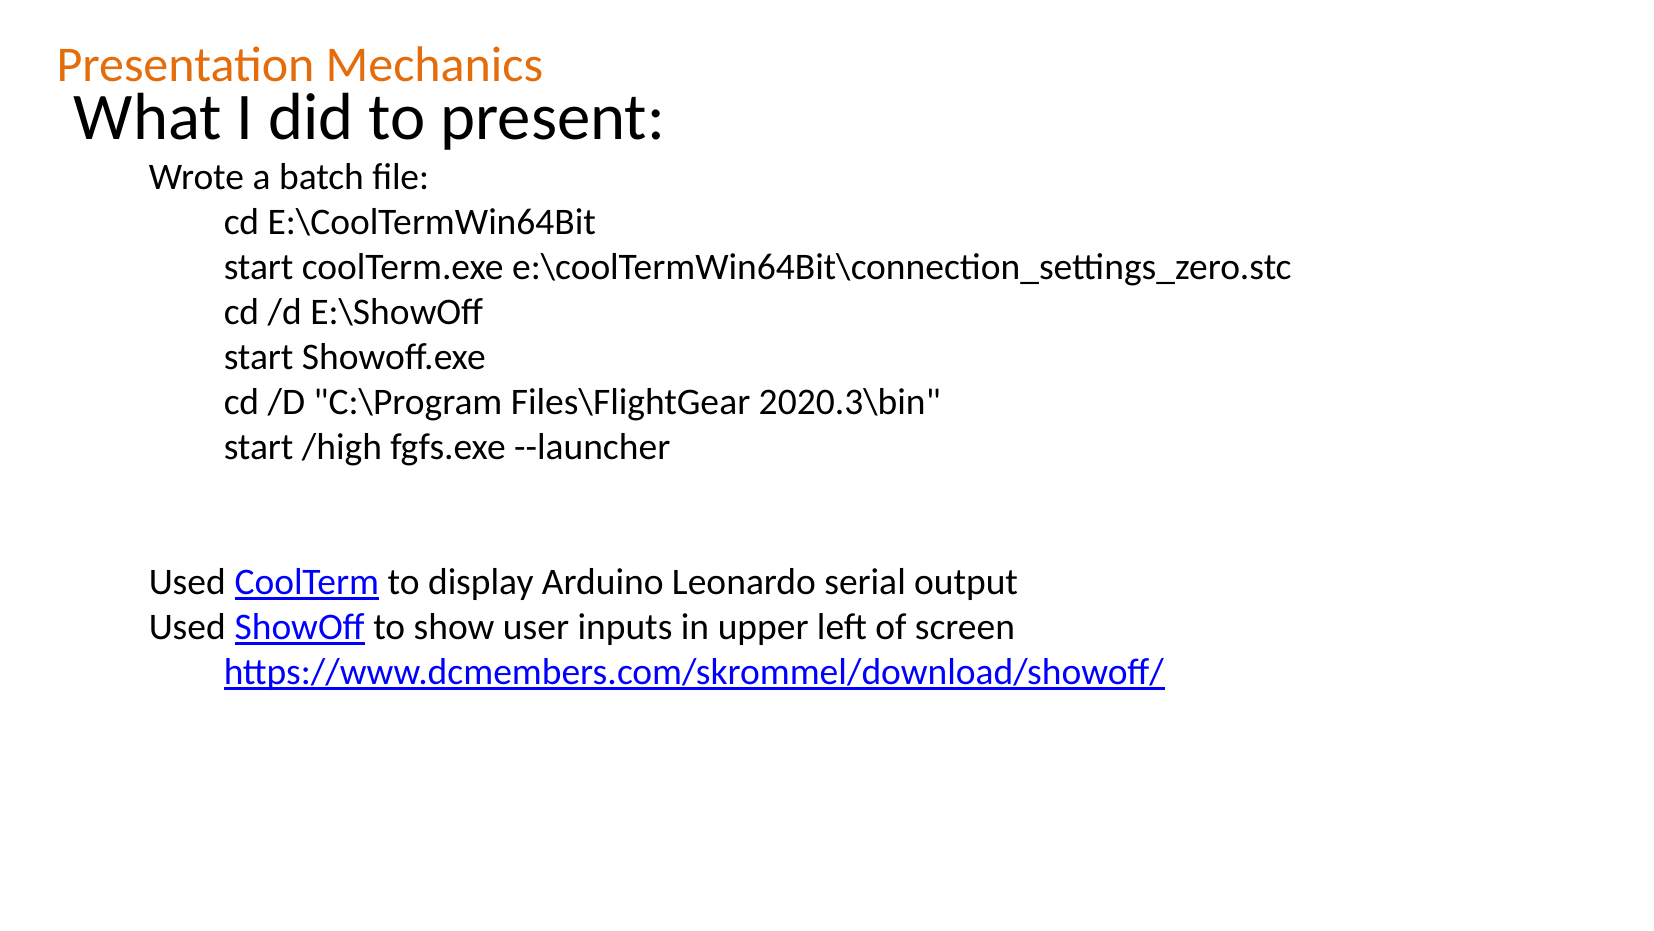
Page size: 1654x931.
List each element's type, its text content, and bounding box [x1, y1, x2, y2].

text_box What I did to present: Wrote a batch file: cd E:\CoolTermWin64Bit start coolTerm.exe e:\coolTermWin64Bit\connection_settings_zero.stc cd /d E:\ShowOff start Showoff.exe cd /D "C:\Program Files\FlightGear 2020.3\bin" start /high fgfs.exe --launcher Used CoolTerm to display Arduino Leonardo serial output Used ShowOff to show user inputs in upper left of screen https://www.dcmembers.com/skrommel/download/showoff/ [58, 65, 1308, 790]
text_box Presentation Mechanics [41, 24, 559, 99]
